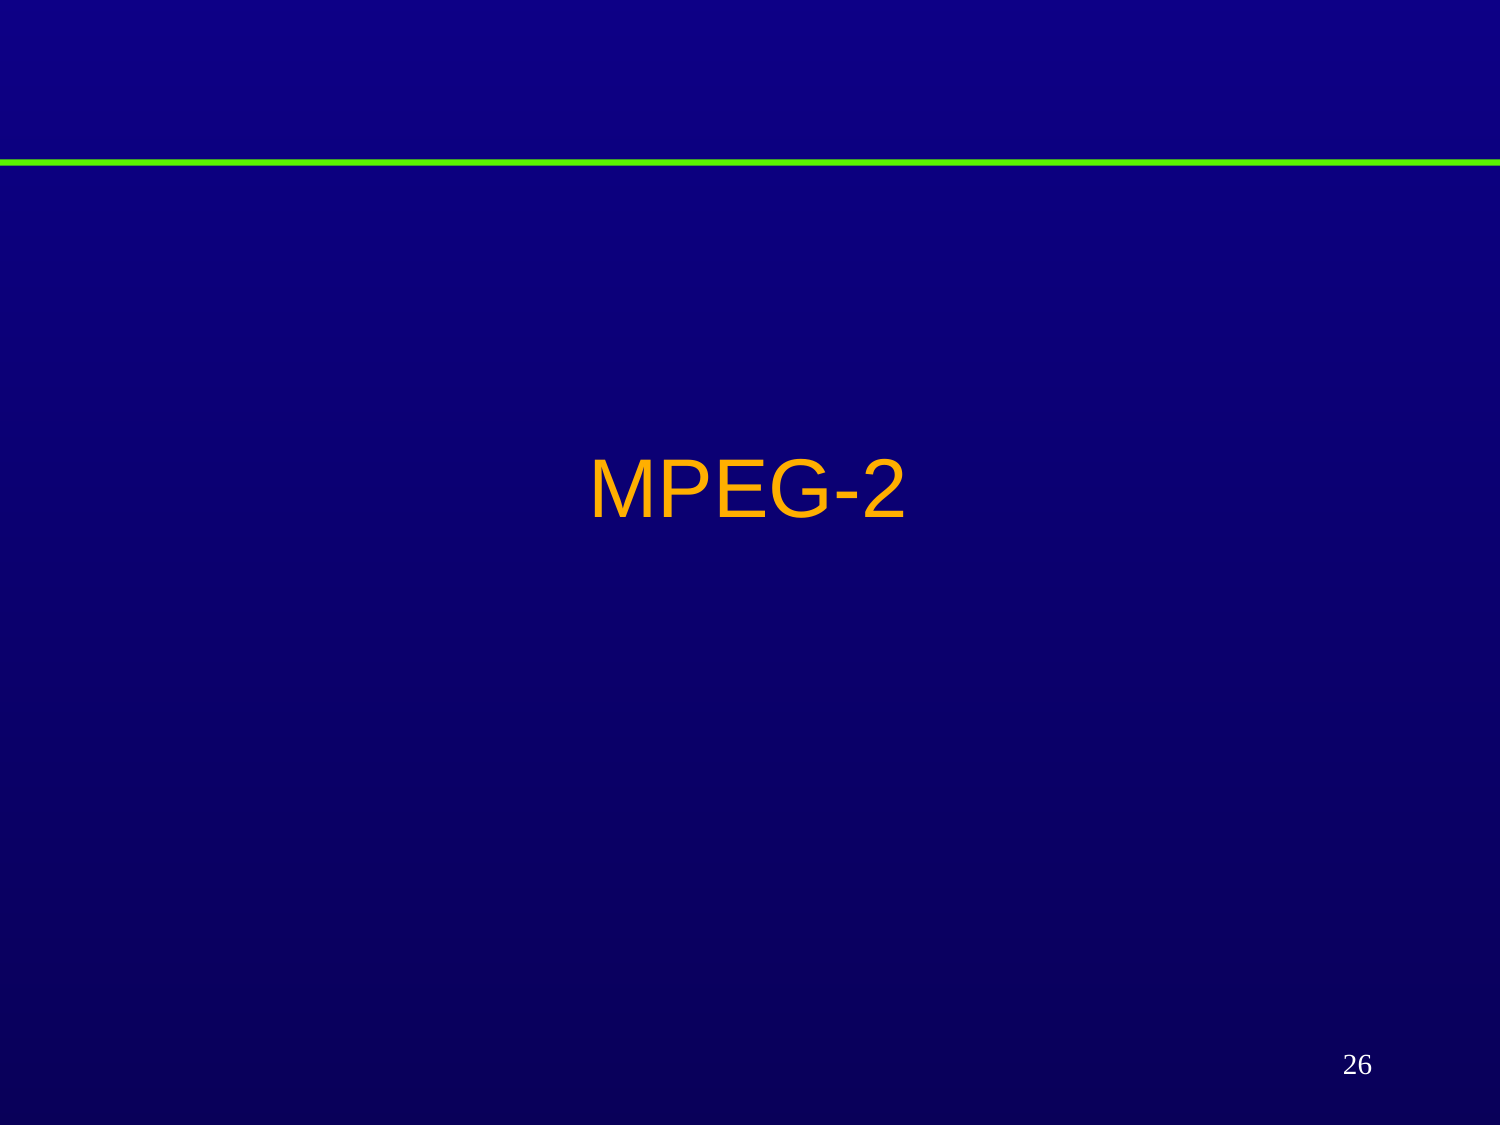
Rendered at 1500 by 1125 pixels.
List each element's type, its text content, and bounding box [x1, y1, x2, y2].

text_box MPEG-2 [48, 427, 1448, 543]
slide_number 26 [1074, 1024, 1388, 1101]
